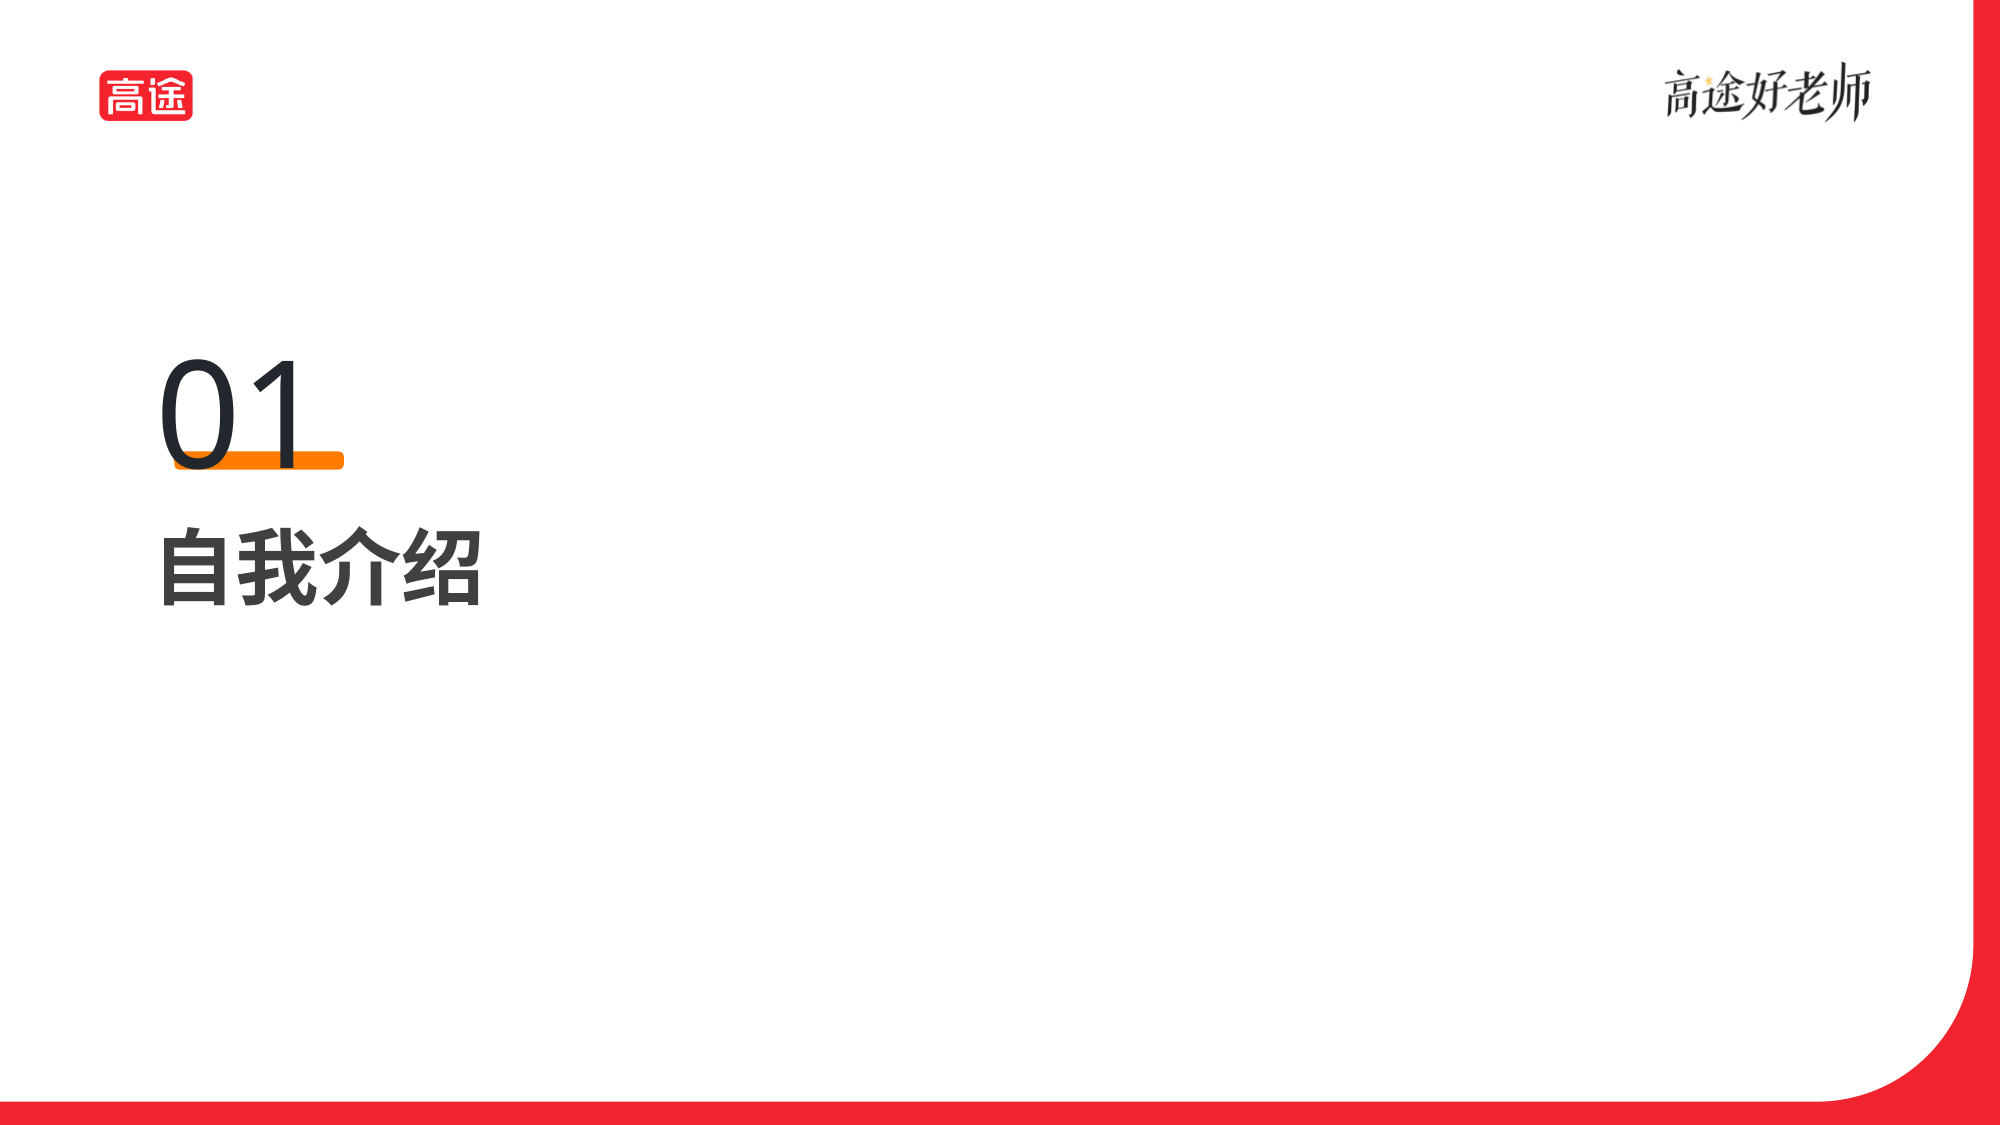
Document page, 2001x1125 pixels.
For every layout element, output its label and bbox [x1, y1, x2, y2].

picture [99, 70, 193, 121]
picture [1664, 61, 1871, 123]
text_box [137, 308, 769, 625]
